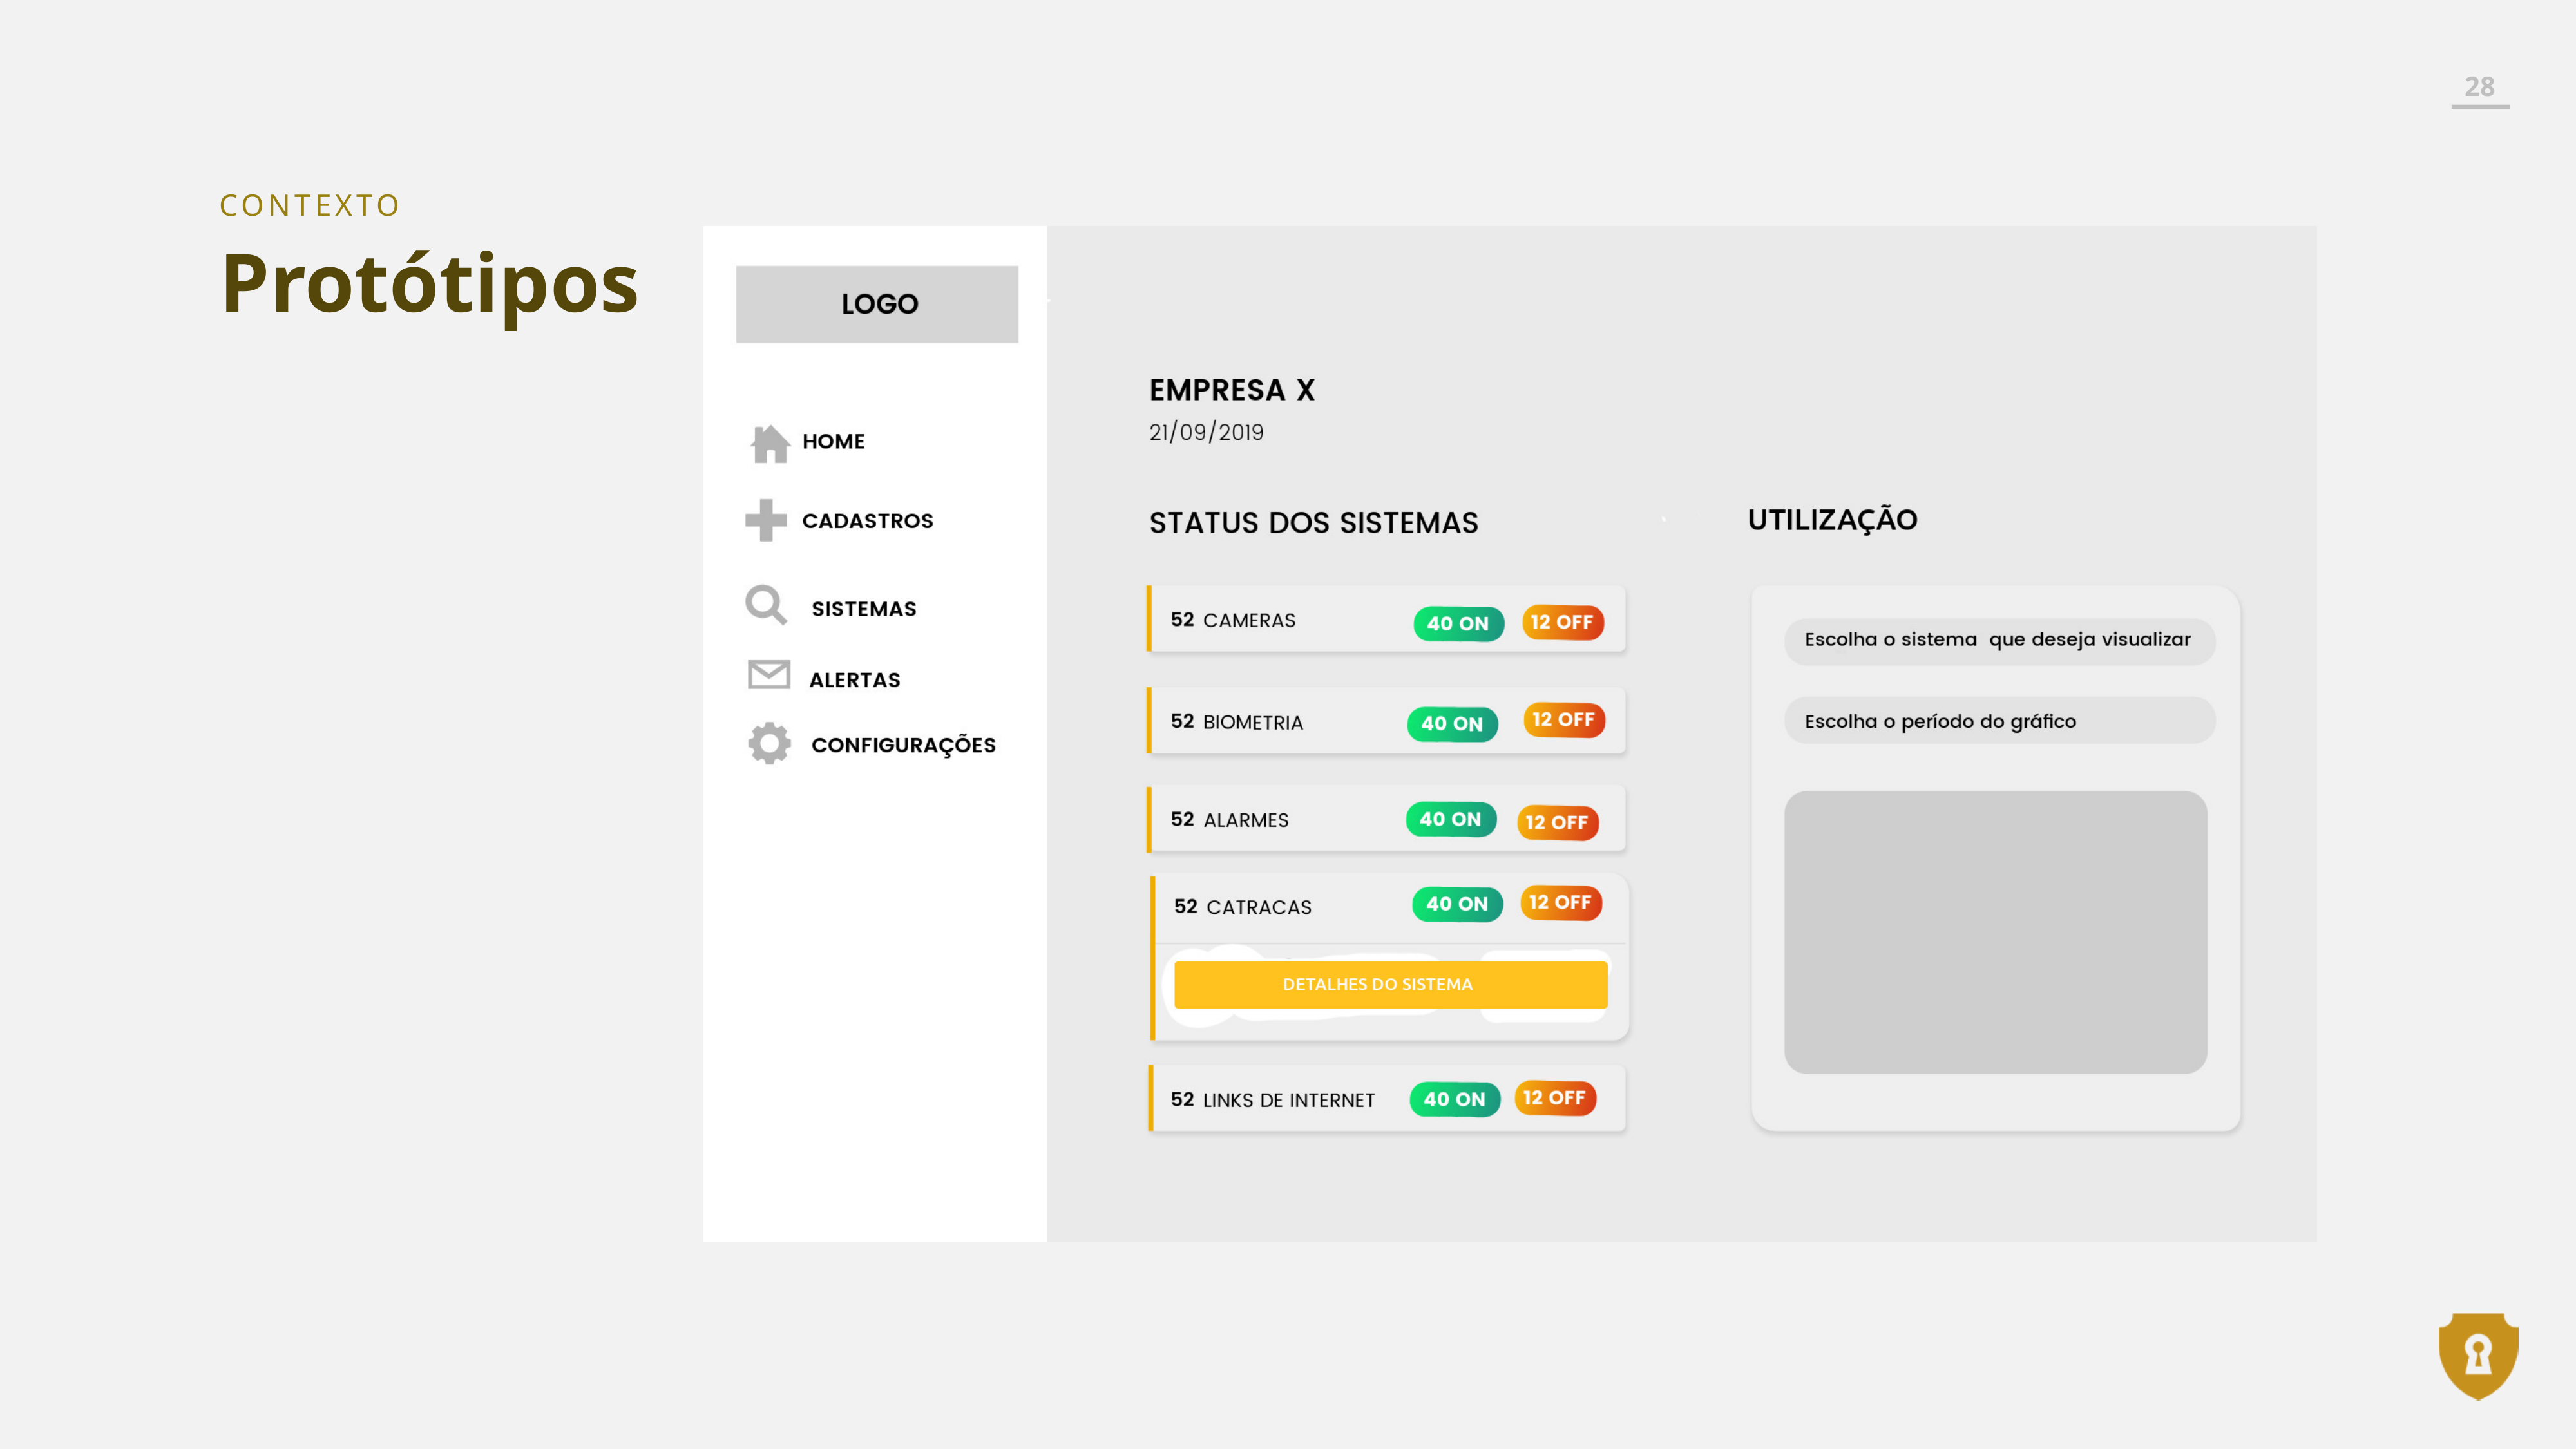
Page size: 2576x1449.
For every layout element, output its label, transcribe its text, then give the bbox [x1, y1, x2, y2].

picture [703, 226, 2317, 1242]
text_box CONTEXTO [209, 181, 421, 227]
picture [2439, 1313, 2519, 1401]
text_box Protótipos [209, 226, 701, 333]
